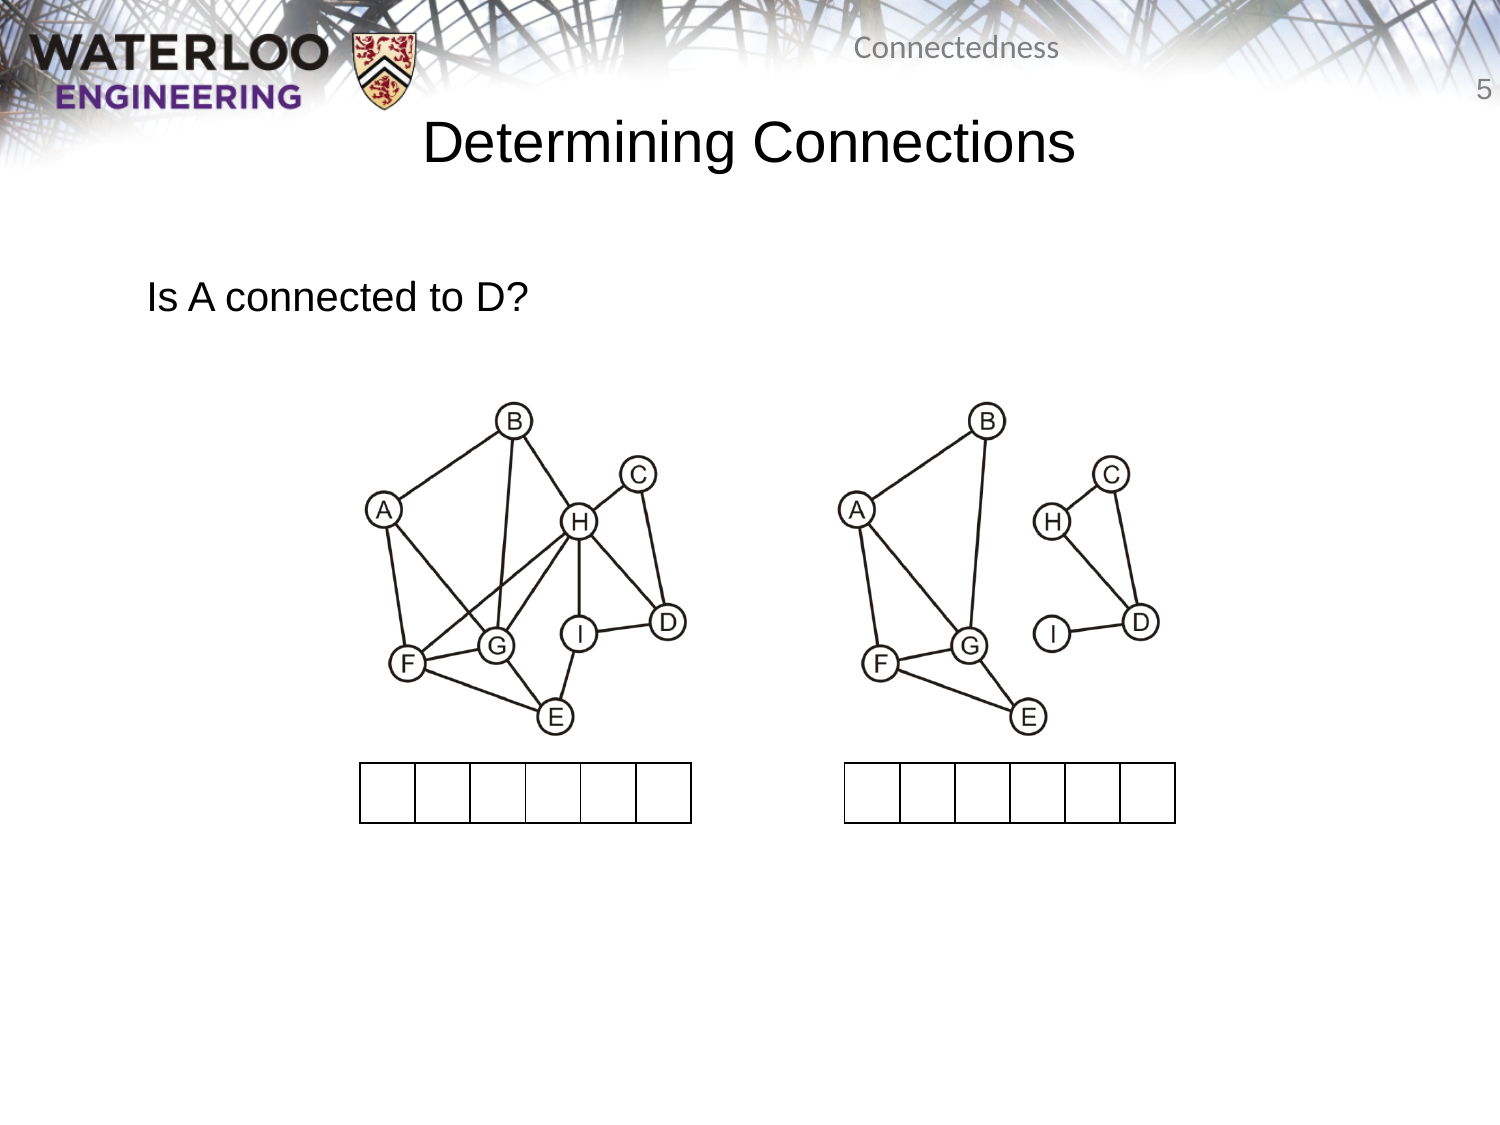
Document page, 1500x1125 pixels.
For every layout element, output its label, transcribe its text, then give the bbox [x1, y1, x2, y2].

table_header [416, 764, 469, 822]
table_header [1066, 764, 1119, 822]
table_header [1011, 764, 1064, 822]
table_header [845, 764, 899, 822]
picture [0, 0, 1500, 1125]
table_header [471, 764, 525, 822]
table_header [1121, 764, 1174, 822]
table_header [956, 764, 1009, 822]
table_header [901, 764, 954, 822]
table_header [526, 764, 580, 822]
list Is A connected to D? [74, 262, 1426, 1006]
table_header [361, 764, 414, 822]
table_header [581, 764, 635, 822]
title Determining Connections [74, 44, 1426, 233]
table_header [637, 764, 690, 822]
